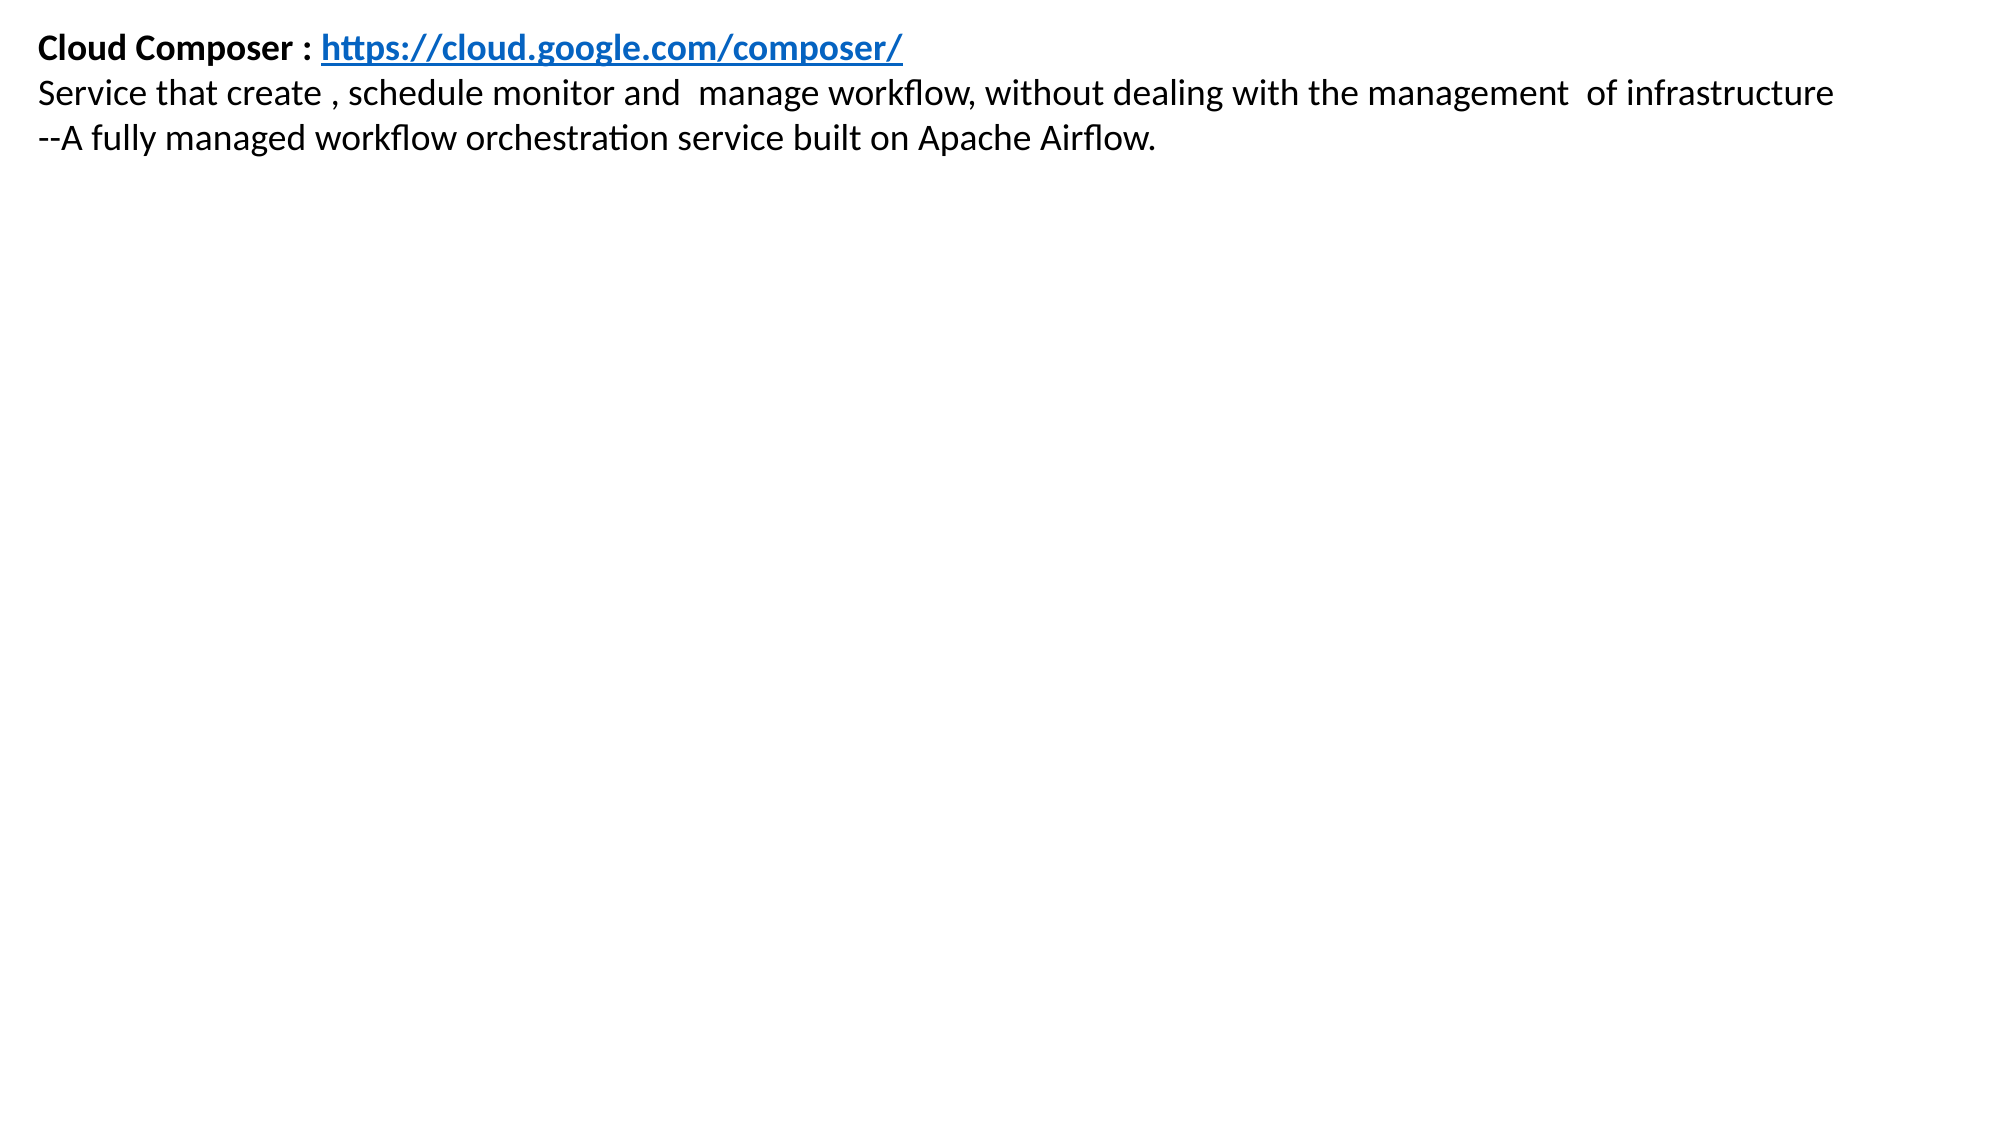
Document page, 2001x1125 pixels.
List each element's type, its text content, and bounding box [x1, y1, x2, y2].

text_box Cloud Composer : https://cloud.google.com/composer/ Service that create , schedule monitor and manage workflow, without dealing with the management of infrastructure --A fully managed workflow orchestration service built on Apache Airflow. [23, 15, 1861, 166]
